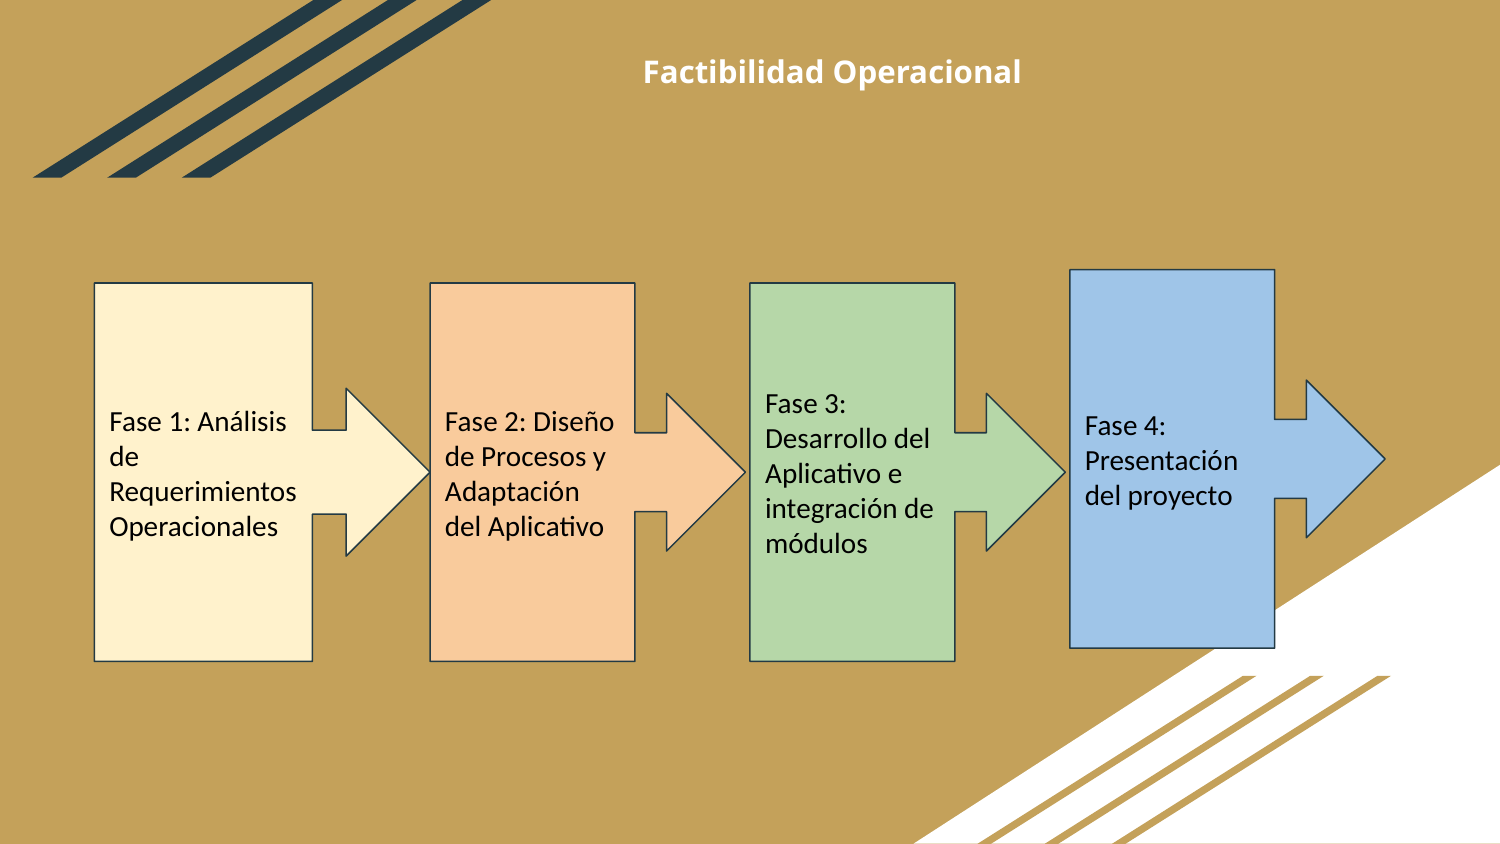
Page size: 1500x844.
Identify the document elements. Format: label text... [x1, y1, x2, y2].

text_box Fase 3: Desarrollo del Aplicativo e integración de módulos [749, 282, 1066, 662]
list Factibilidad Operacional [627, 0, 1327, 106]
text_box Fase 1: Análisis de Requerimientos Operacionales [94, 282, 430, 662]
text_box Fase 2: Diseño de Procesos y Adaptación del Aplicativo [430, 282, 746, 662]
text_box Fase 4: Presentación del proyecto [1069, 269, 1386, 649]
